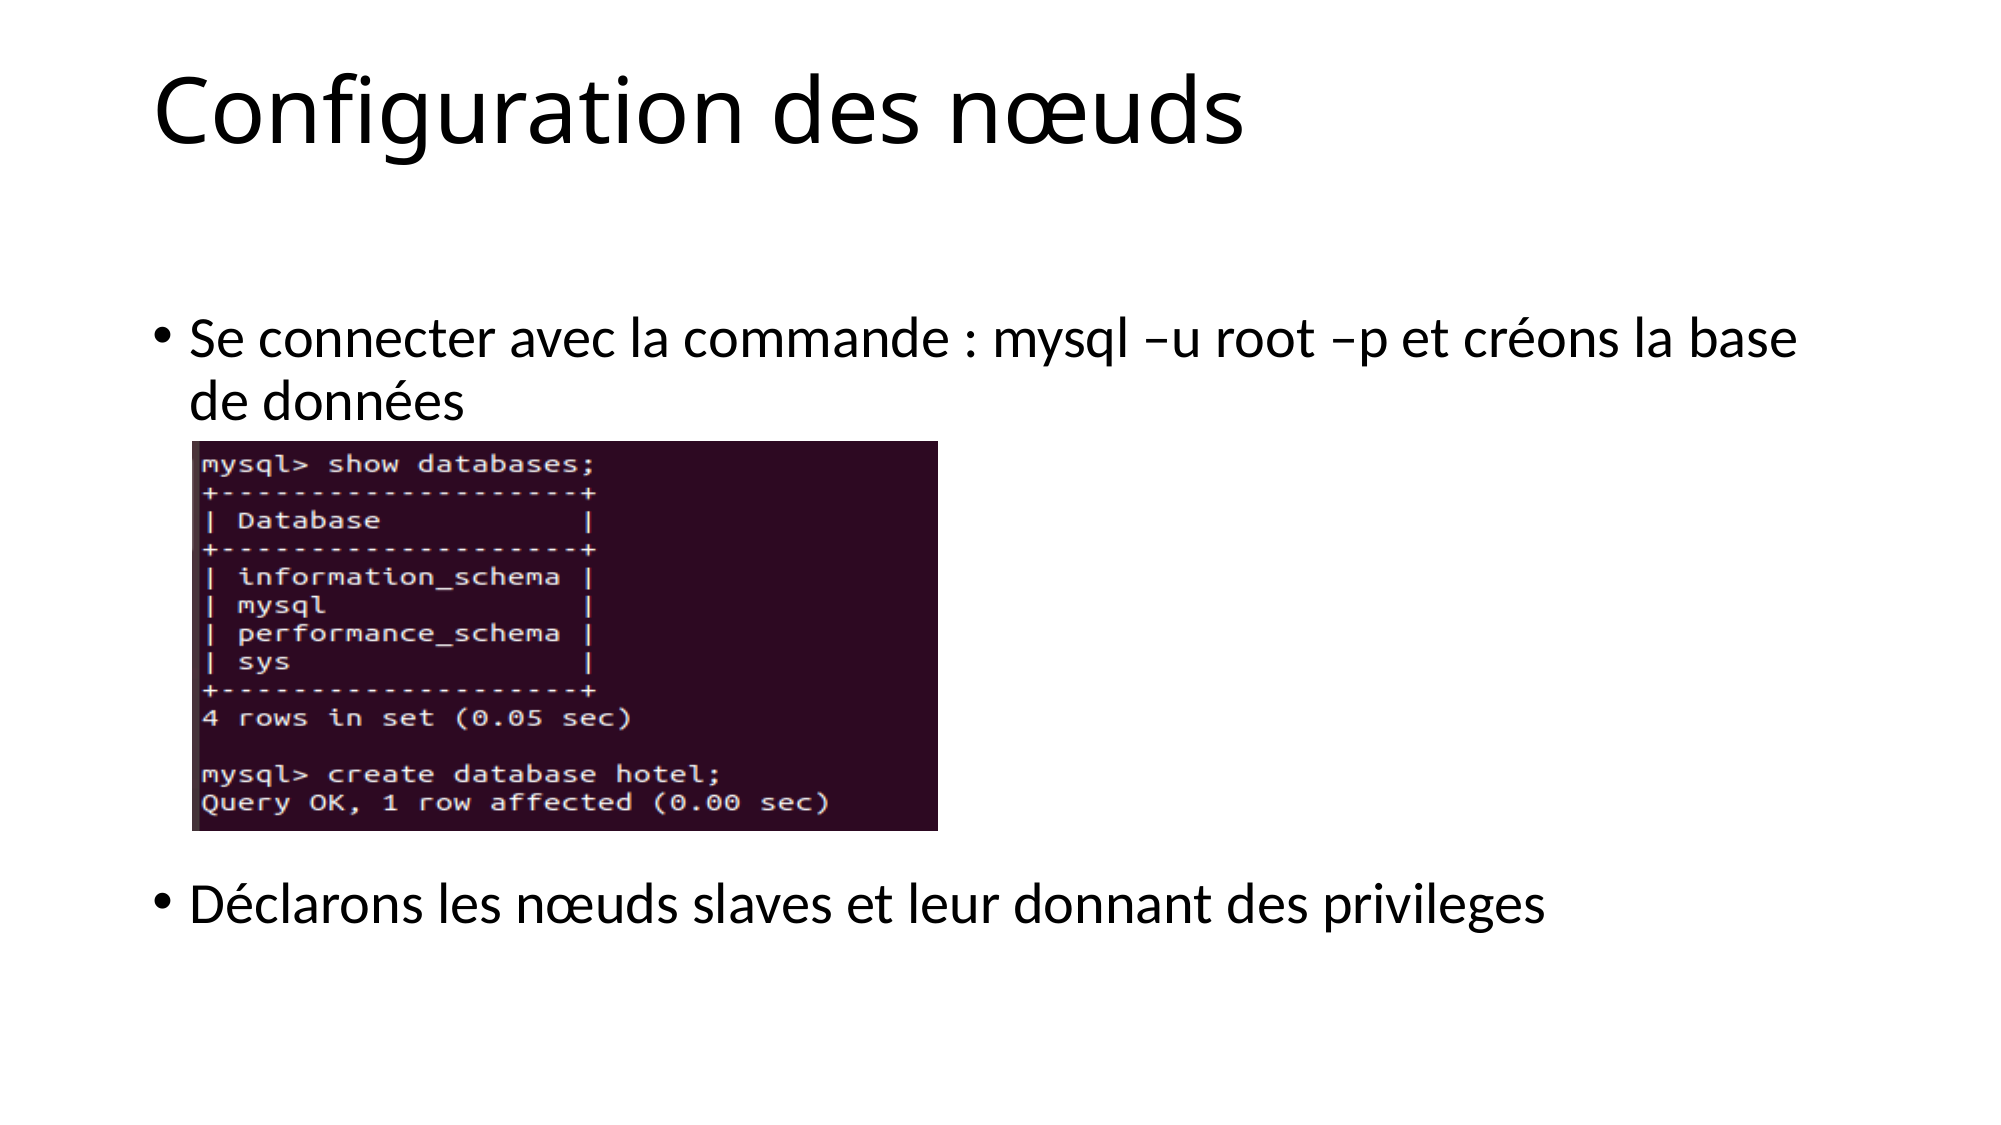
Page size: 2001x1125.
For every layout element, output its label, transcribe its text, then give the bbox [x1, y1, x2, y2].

list Se connecter avec la commande : mysql –u root –p et créons la base de données Déclarons les nœuds slaves et leur donnant des privileges [137, 299, 1863, 1014]
picture [192, 441, 938, 831]
title Configuration des nœuds [137, 59, 1863, 278]
